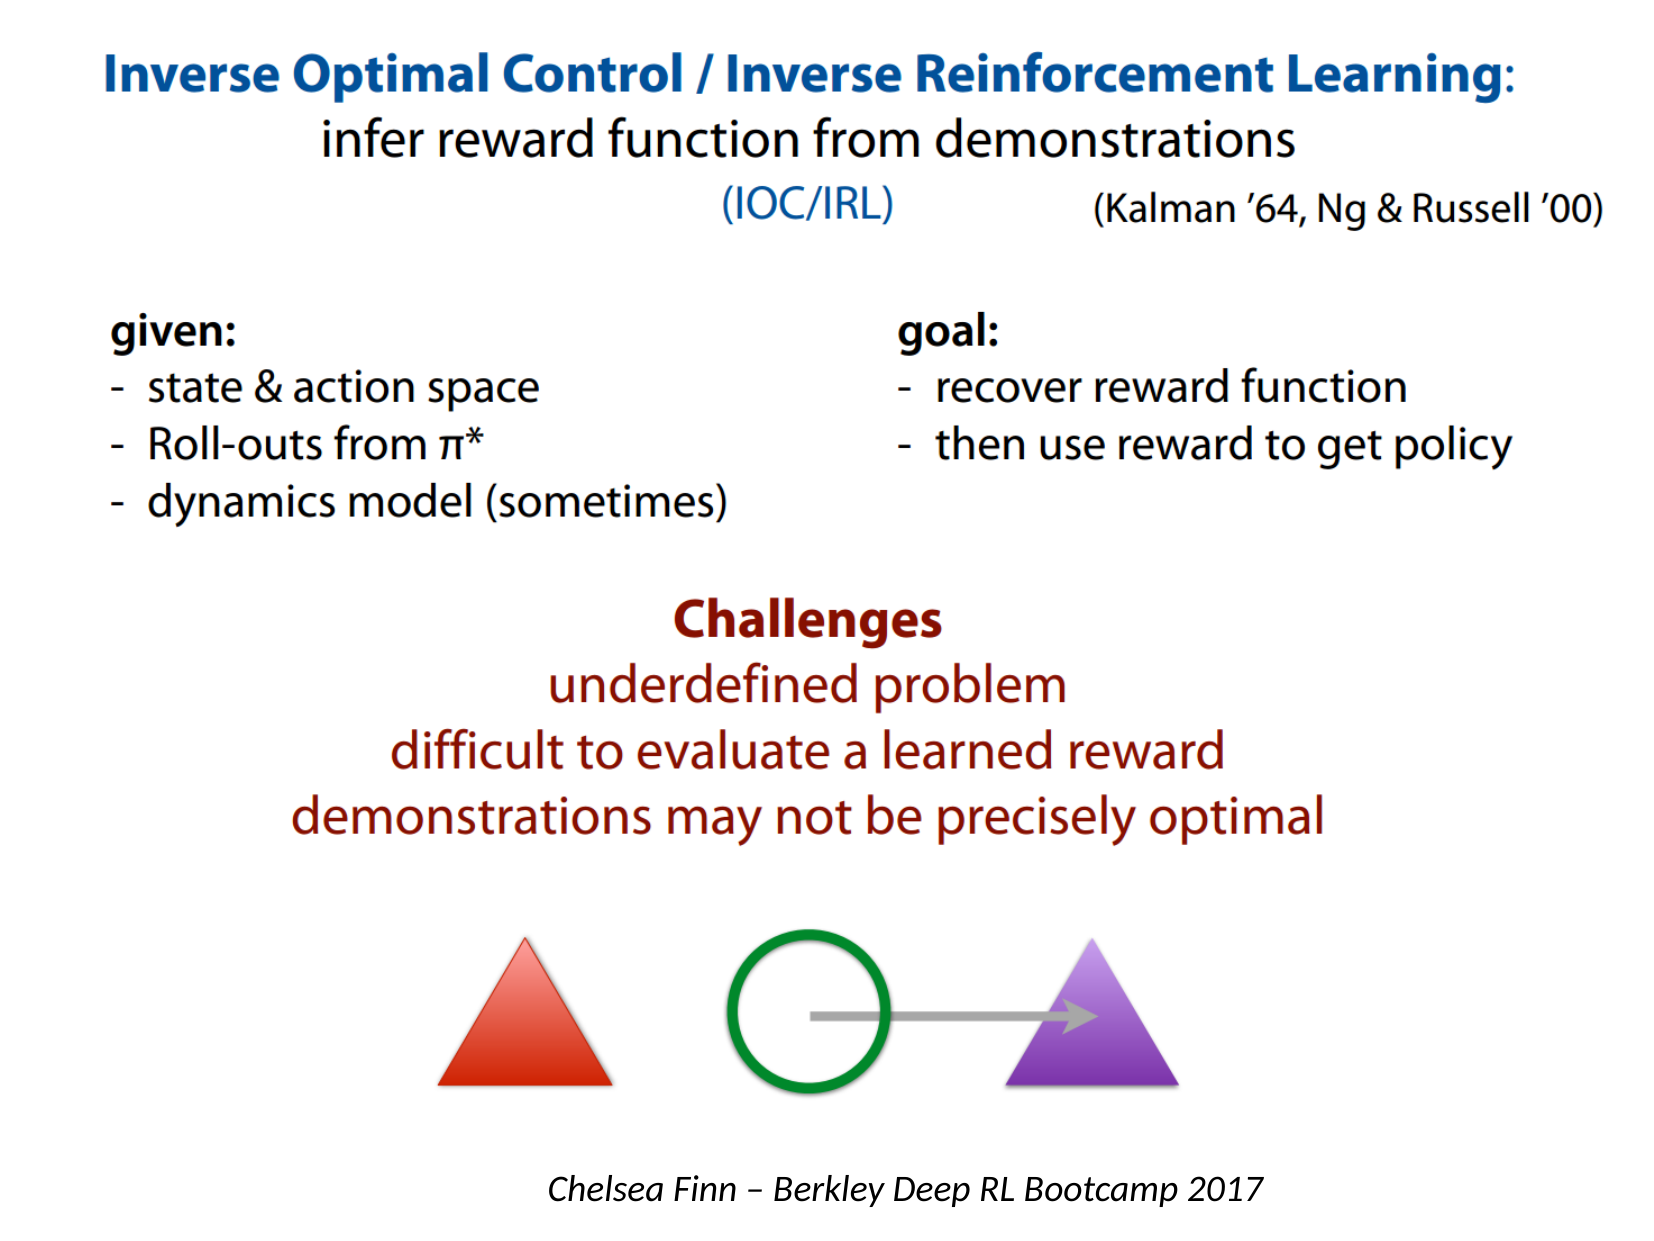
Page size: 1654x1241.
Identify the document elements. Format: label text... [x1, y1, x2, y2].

picture [0, 23, 1654, 1134]
text_box Chelsea Finn – Berkley Deep RL Bootcamp 2017 [532, 1156, 1308, 1217]
